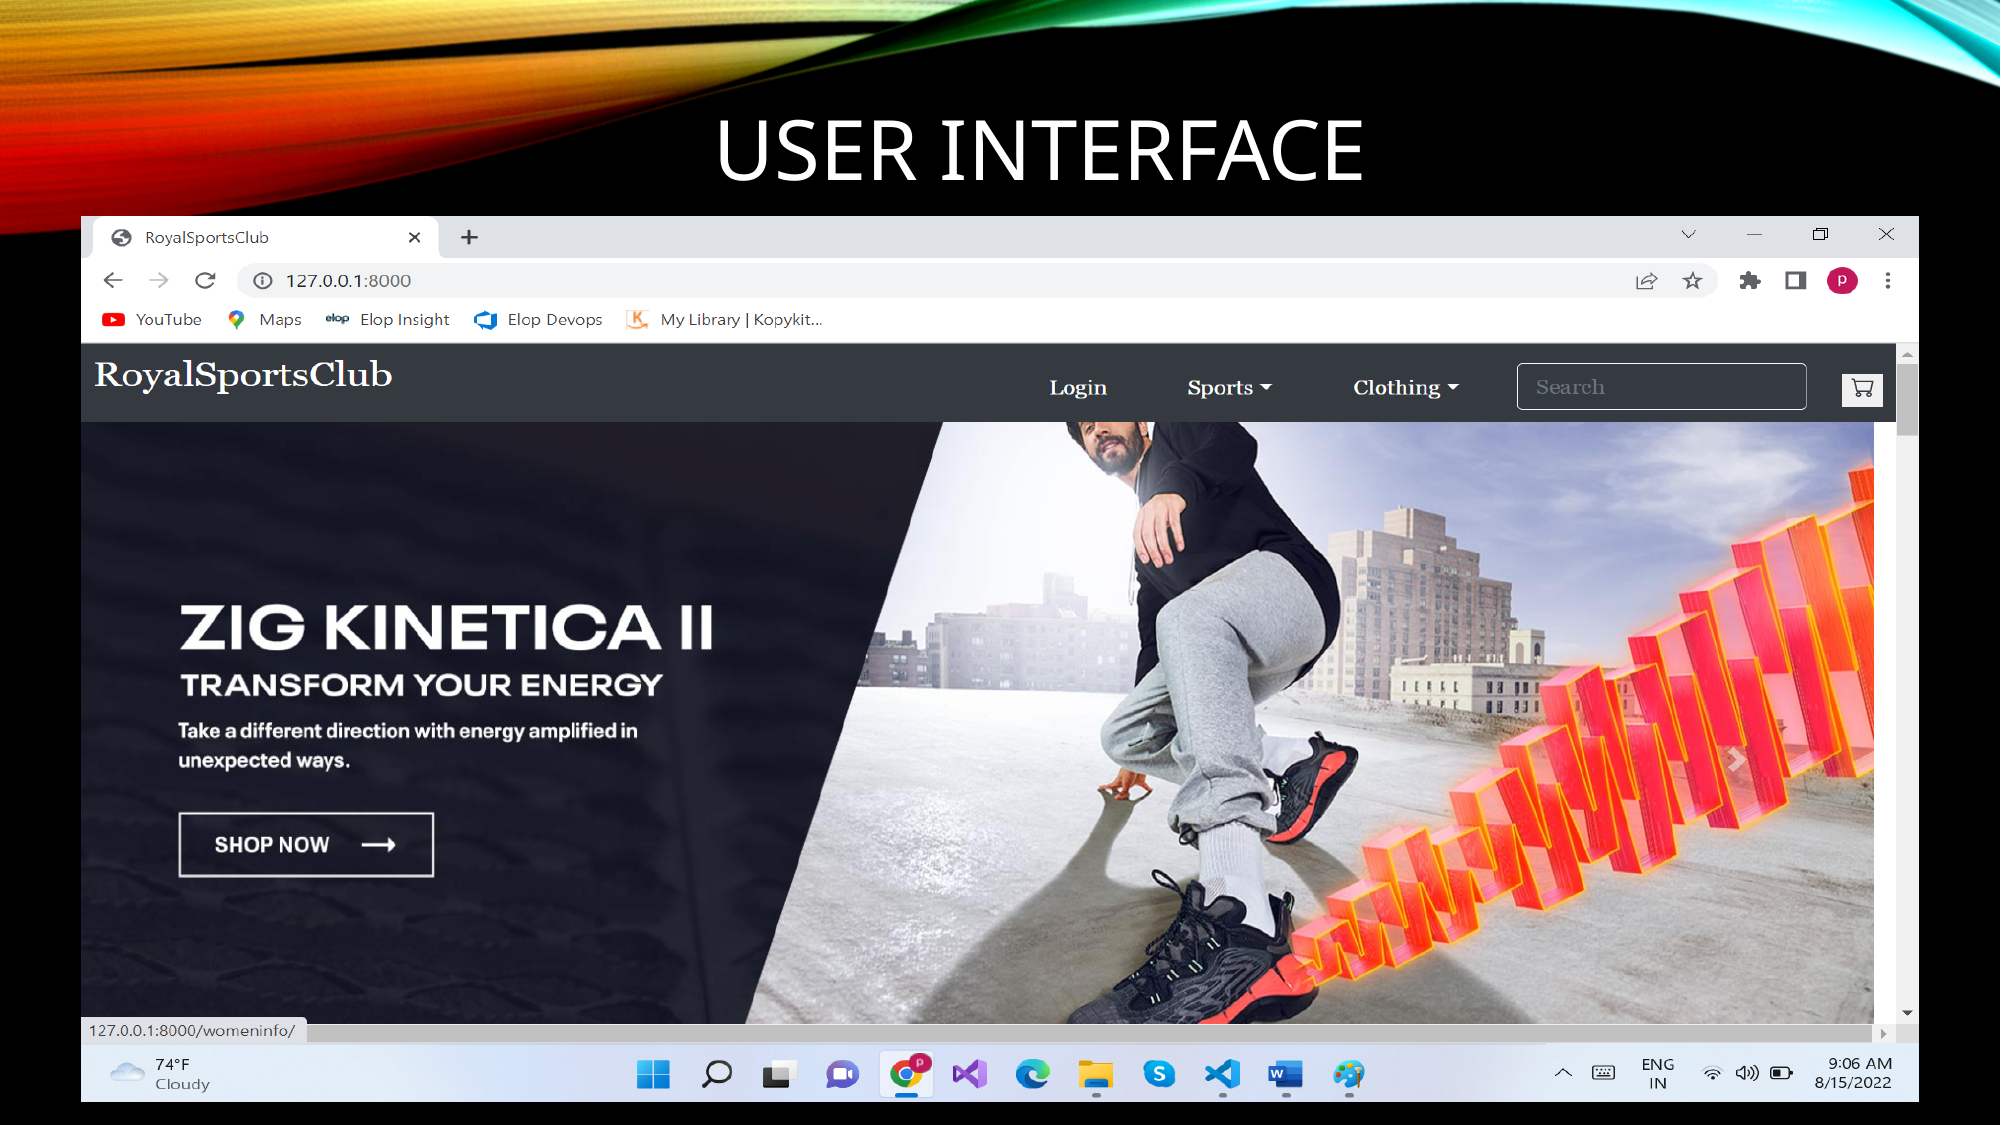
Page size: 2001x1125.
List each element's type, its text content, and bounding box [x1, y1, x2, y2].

picture [0, 0, 2000, 1102]
title User Interface [227, 67, 1854, 216]
